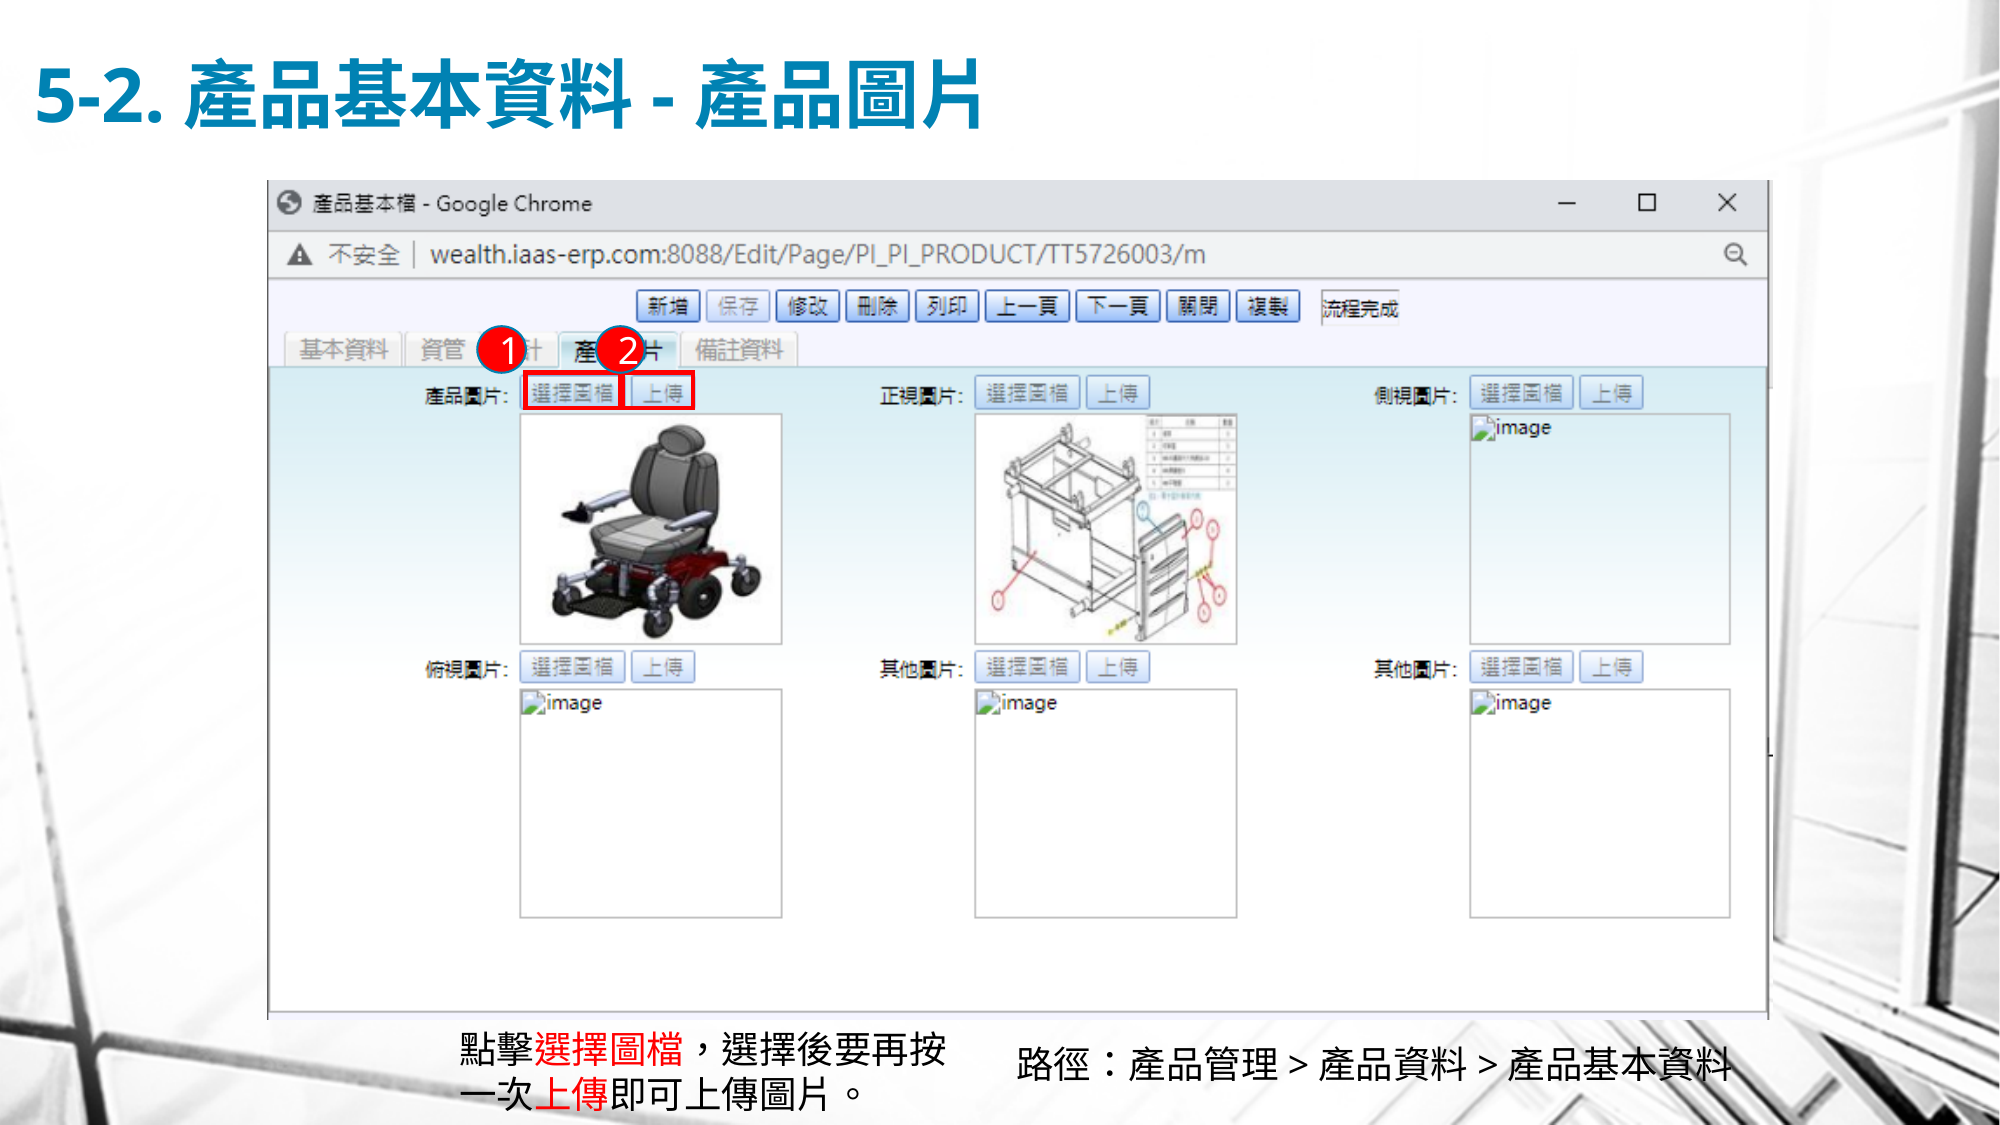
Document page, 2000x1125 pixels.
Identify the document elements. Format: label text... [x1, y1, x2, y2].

text_box 點擊選擇圖檔，選擇後要再按一次上傳即可上傳圖片。 [444, 1020, 965, 1124]
picture [0, 0, 2000, 1125]
text_box 路徑：產品管理>產品資料>產品基本資料 [1001, 1034, 1950, 1094]
title 5-2.產品基本資料-產品圖片 [19, 0, 1445, 145]
